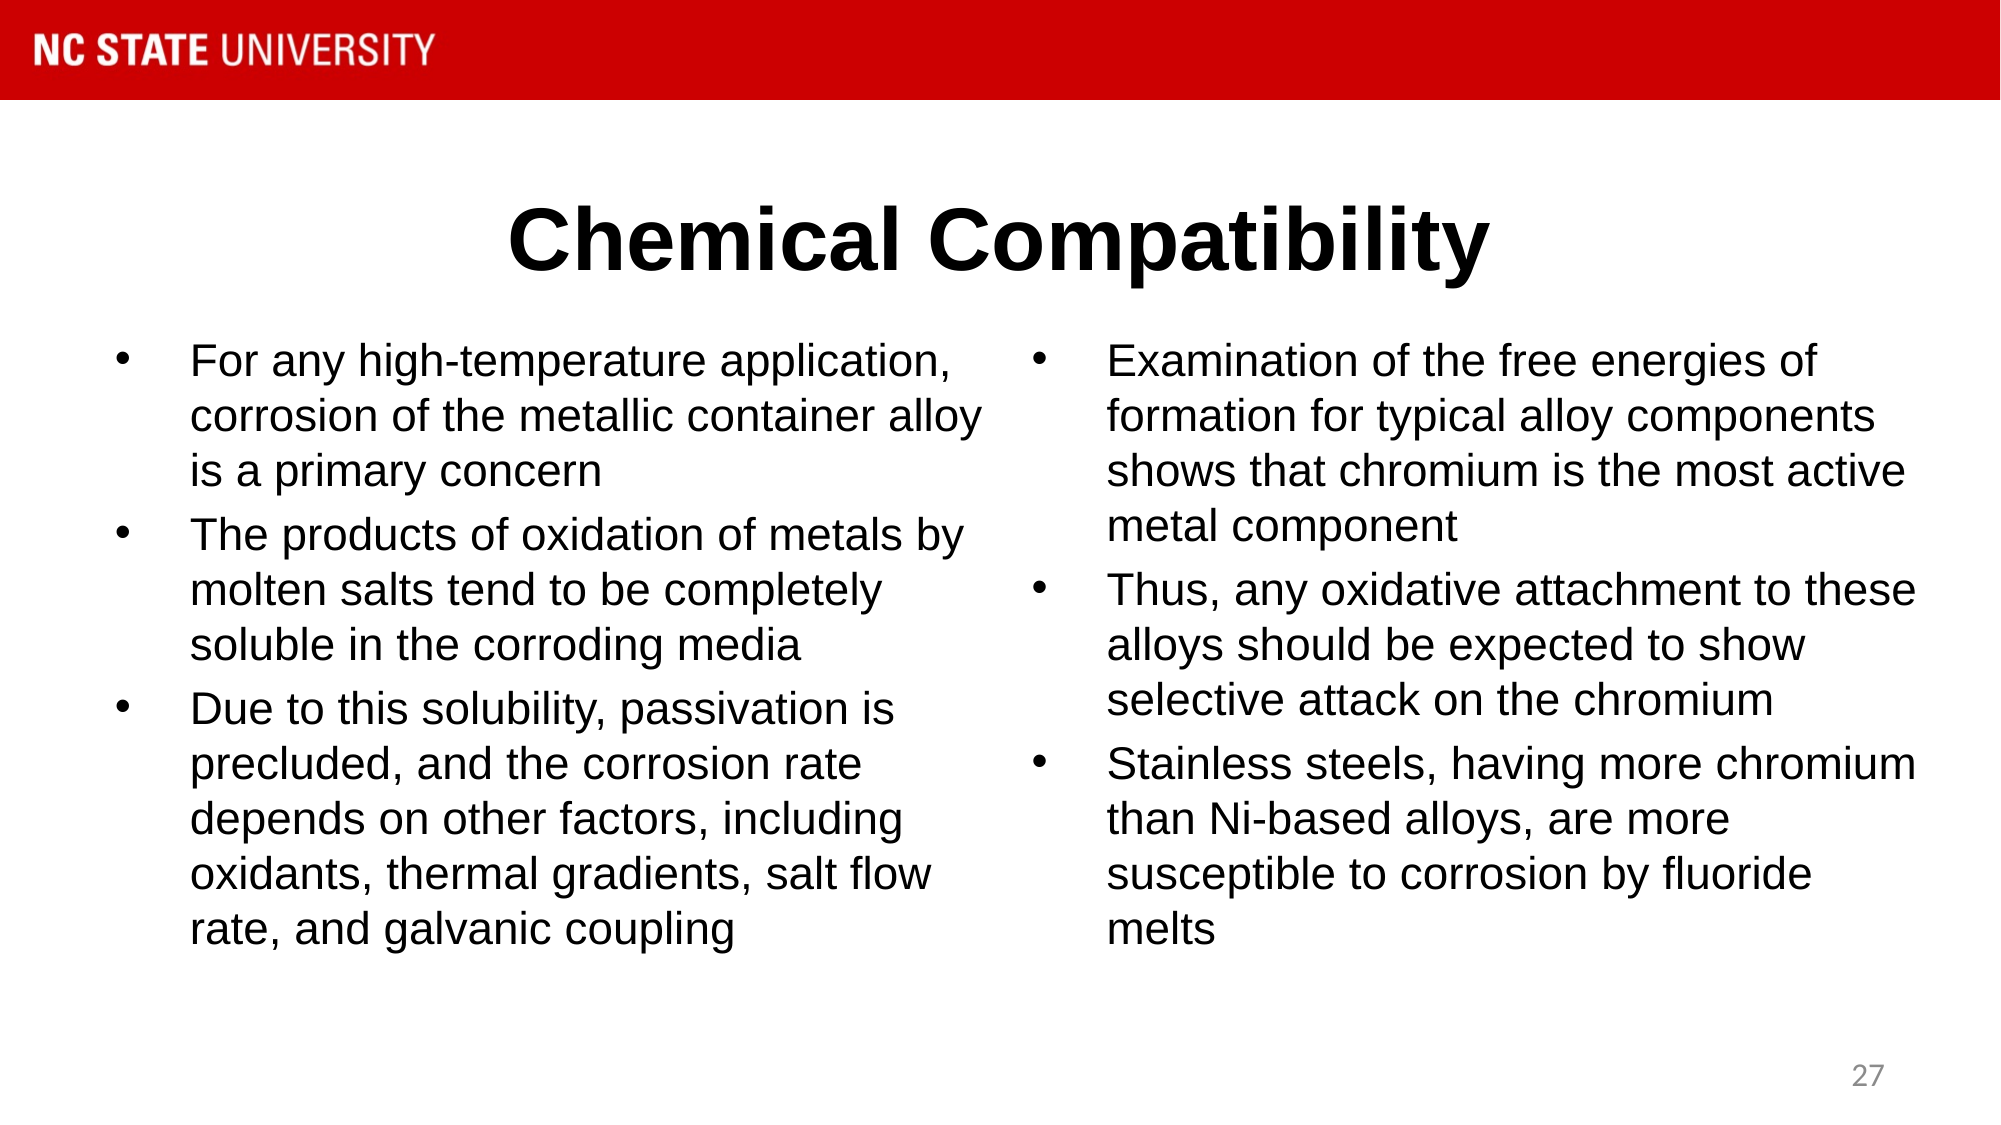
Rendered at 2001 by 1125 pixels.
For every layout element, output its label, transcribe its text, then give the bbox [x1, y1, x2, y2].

picture [0, 0, 2001, 100]
slide_number 27 [1433, 1042, 1900, 1103]
list Examination of the free energies of formation for typical alloy components shows that chromium is the most active metal component Thus, any oxidative attachment to these alloys should be expected to show selective attack on the chromium Stainless steels, having more chromium than Ni-based alloys, are more susceptible to corrosion by fluoride melts [1016, 322, 1939, 1005]
list For any high-temperature application, corrosion of the metallic container alloy is a primary concern The products of oxidation of metals by molten salts tend to be completely soluble in the corroding media Due to this solubility, passivation is precluded, and the corrosion rate depends on other factors, including oxidants, thermal gradients, salt flow rate, and galvanic coupling [99, 322, 1016, 1005]
title Chemical Compatibility [99, 147, 1900, 322]
